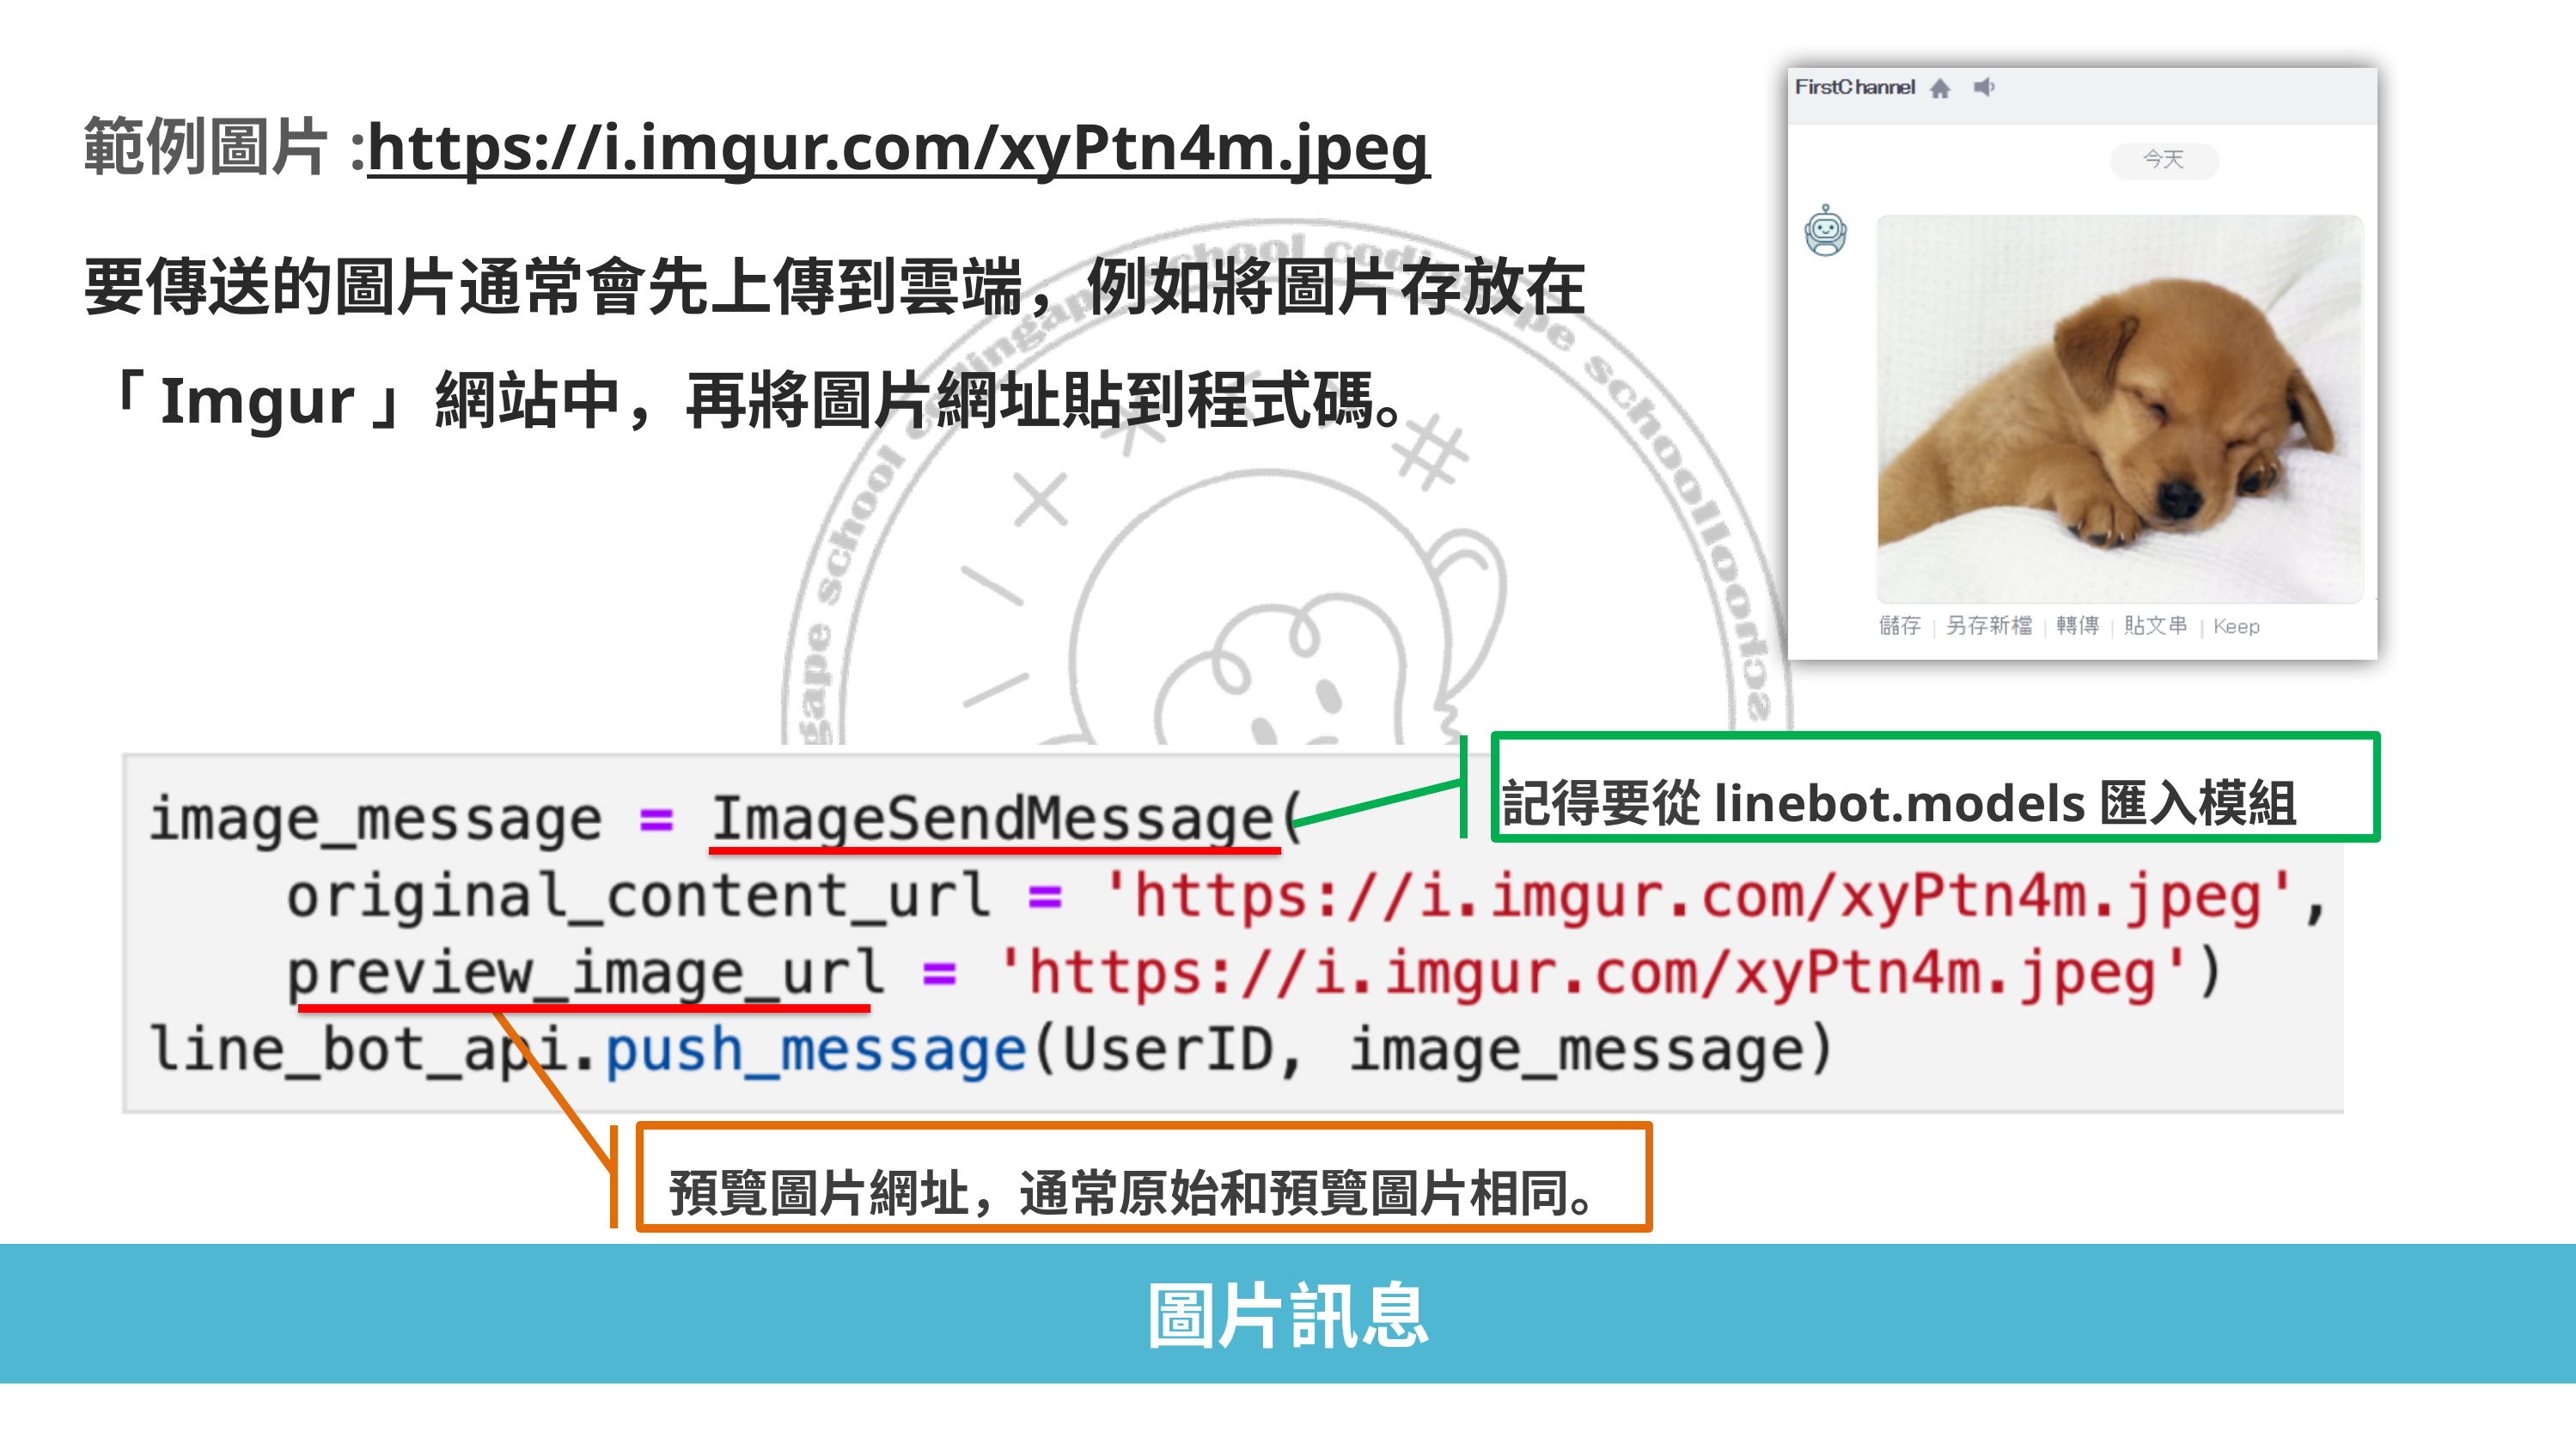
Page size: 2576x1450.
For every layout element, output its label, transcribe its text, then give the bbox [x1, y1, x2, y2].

text_box 記得要從linebot.models匯入模組 [1494, 735, 2378, 839]
picture [113, 68, 2378, 1233]
text_box 要傳送的圖片通常會先上傳到雲端，例如將圖片存放在「Imgur」網站中，再將圖片網址貼到程式碼。 [70, 218, 1767, 457]
list 圖片訊息 [0, 1244, 2576, 1384]
text_box 範例圖片:https://i.imgur.com/xyPtn4m.jpeg [70, 82, 1768, 218]
text_box 預覽圖片網址，通常原始和預覽圖片相同。 [639, 1135, 1650, 1228]
